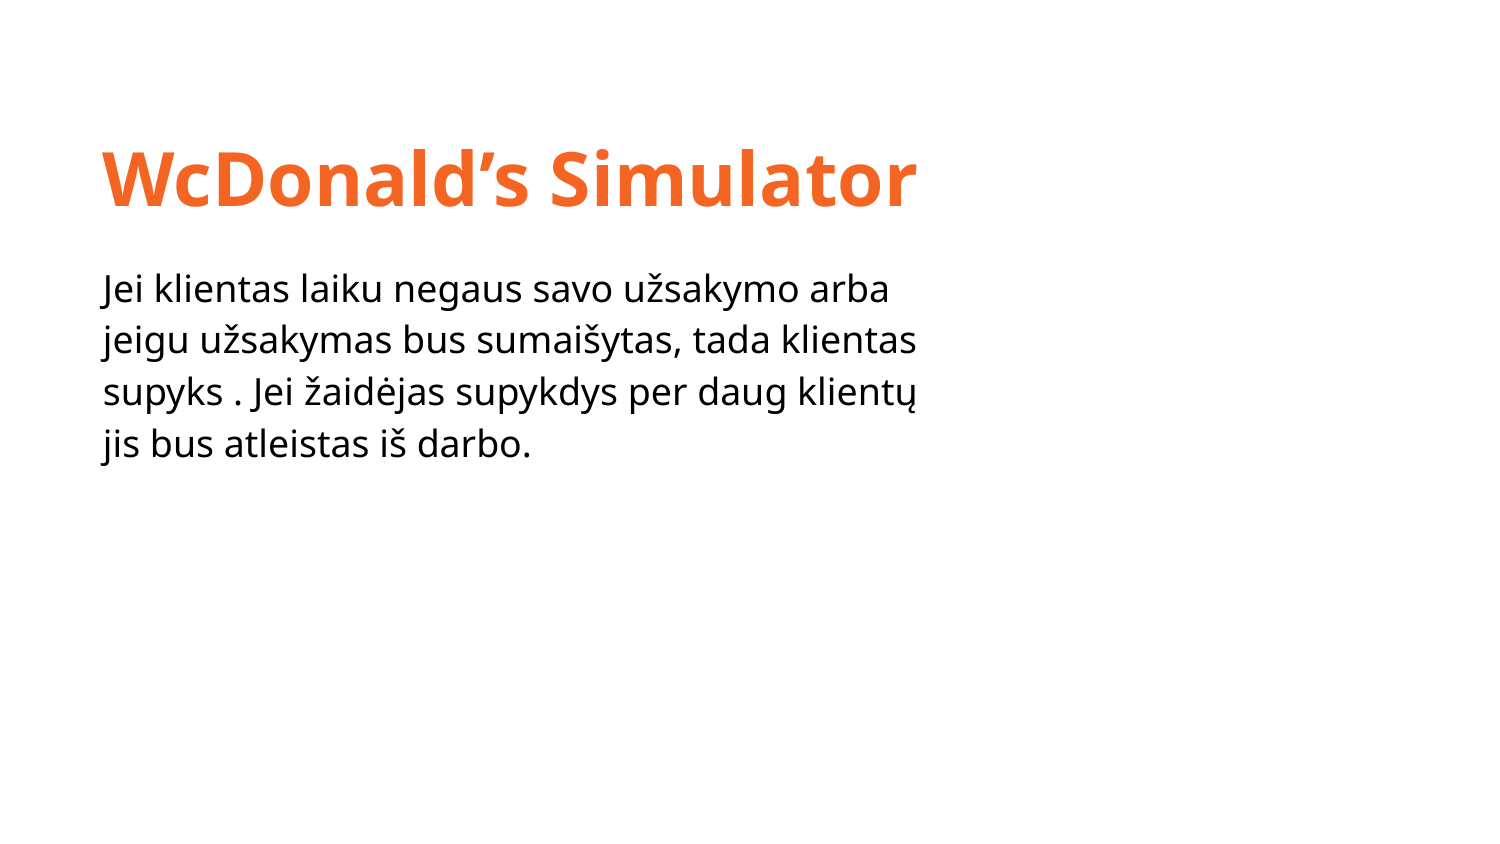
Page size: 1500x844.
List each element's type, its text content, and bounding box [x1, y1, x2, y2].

title WcDonald’s Simulator [87, 116, 941, 242]
title Jei klientas laiku negaus savo užsakymo arba jeigu užsakymas bus sumaišytas, tada klientas supyks . Jei žaidėjas supykdys per daug klientų jis bus atleistas iš darbo. [87, 242, 960, 818]
